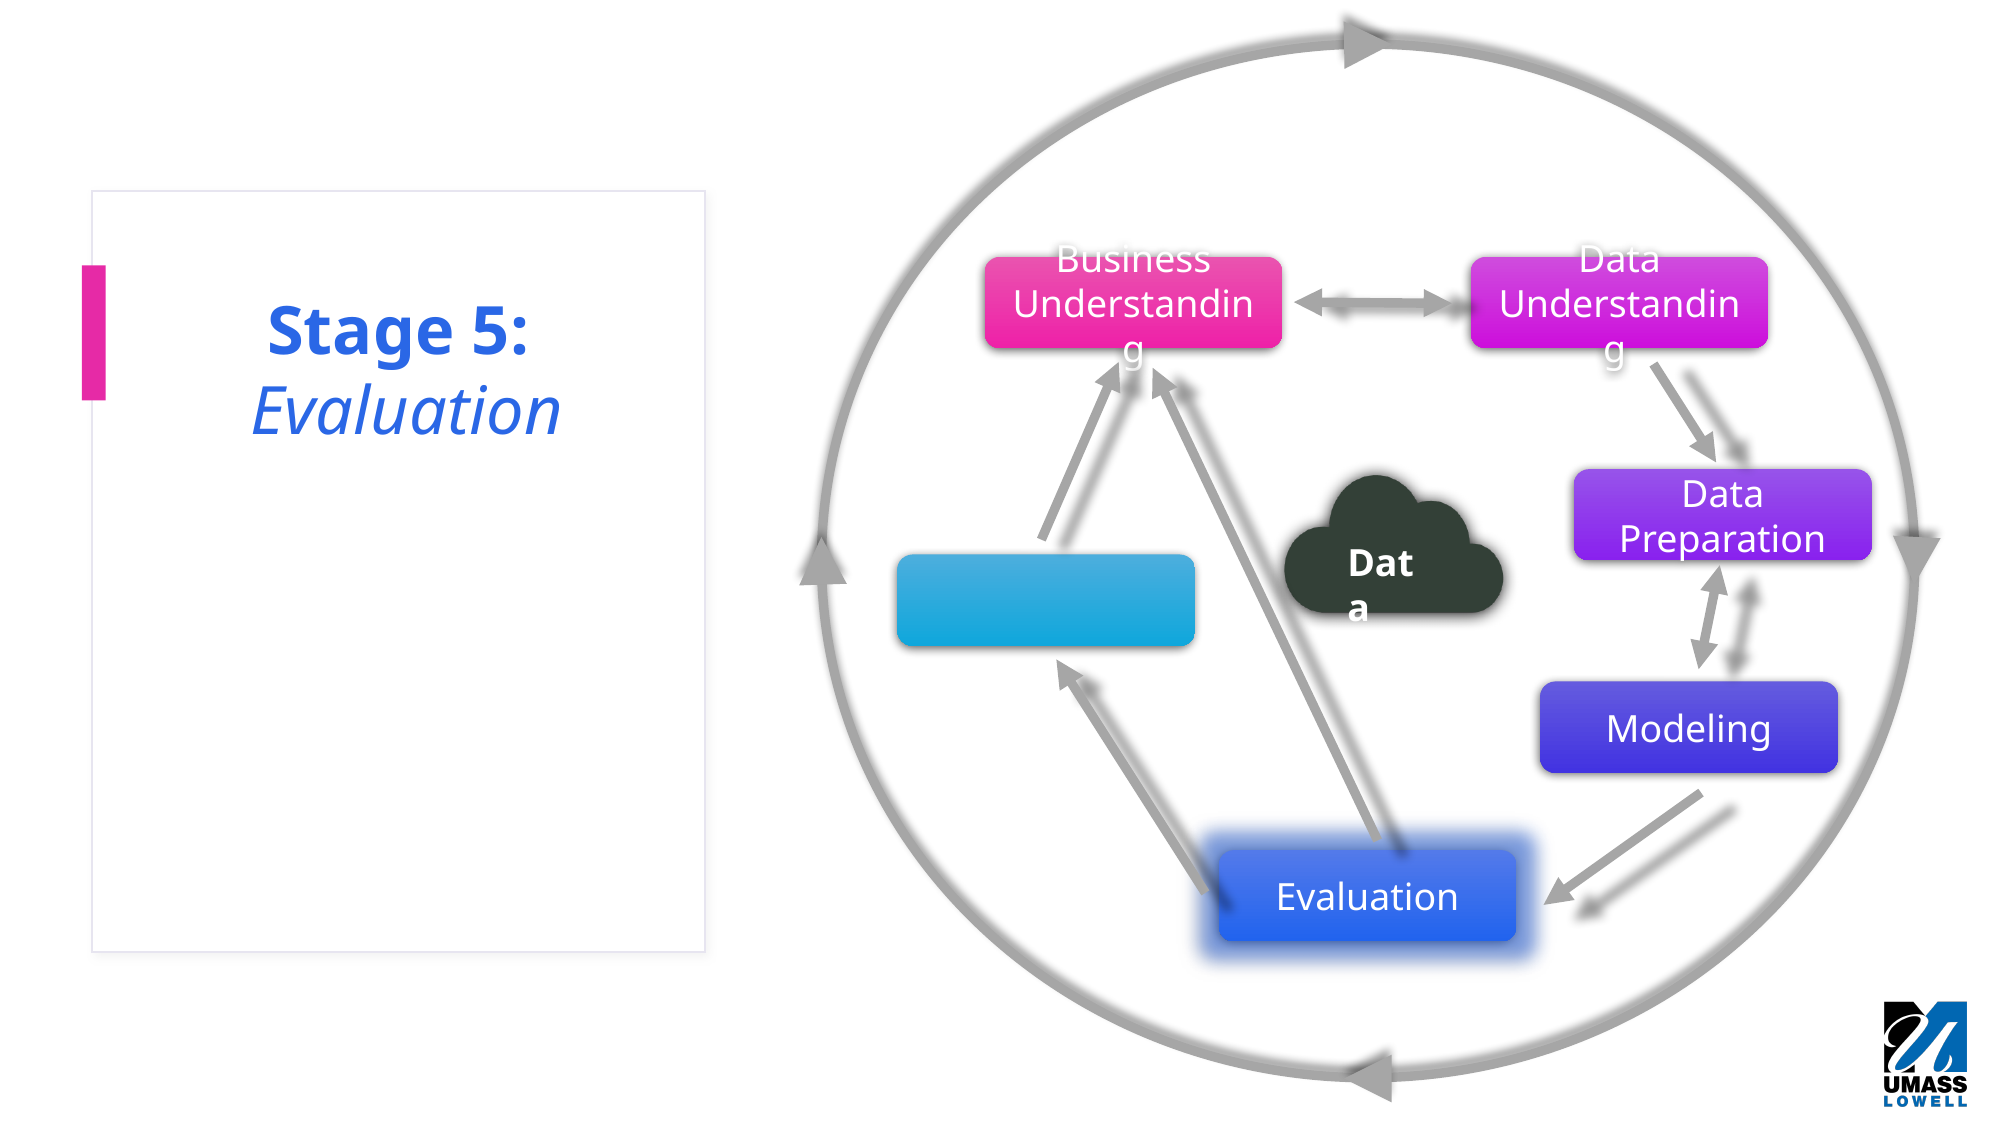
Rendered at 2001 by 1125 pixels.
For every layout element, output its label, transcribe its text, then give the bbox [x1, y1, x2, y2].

text_box [897, 554, 1152, 646]
text_box Data Understanding [1470, 256, 1769, 349]
text_box [1342, 19, 1395, 71]
text_box Business Understanding [984, 256, 1283, 349]
picture [1378, 406, 1518, 682]
text_box [1341, 1053, 1393, 1104]
text_box Modeling [1540, 681, 1838, 773]
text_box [1653, 363, 1717, 463]
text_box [1152, 367, 1378, 841]
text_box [1056, 659, 1206, 893]
text_box Evaluation [1218, 850, 1517, 942]
text_box Data Preparation [1573, 469, 1872, 561]
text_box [1041, 361, 1119, 540]
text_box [1698, 565, 1720, 670]
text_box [1543, 792, 1701, 905]
text_box [1891, 534, 1943, 587]
text_box [797, 534, 849, 587]
title Stage 5: Evaluation [142, 280, 672, 912]
picture [1882, 999, 1969, 1112]
text_box [821, 43, 1916, 1079]
